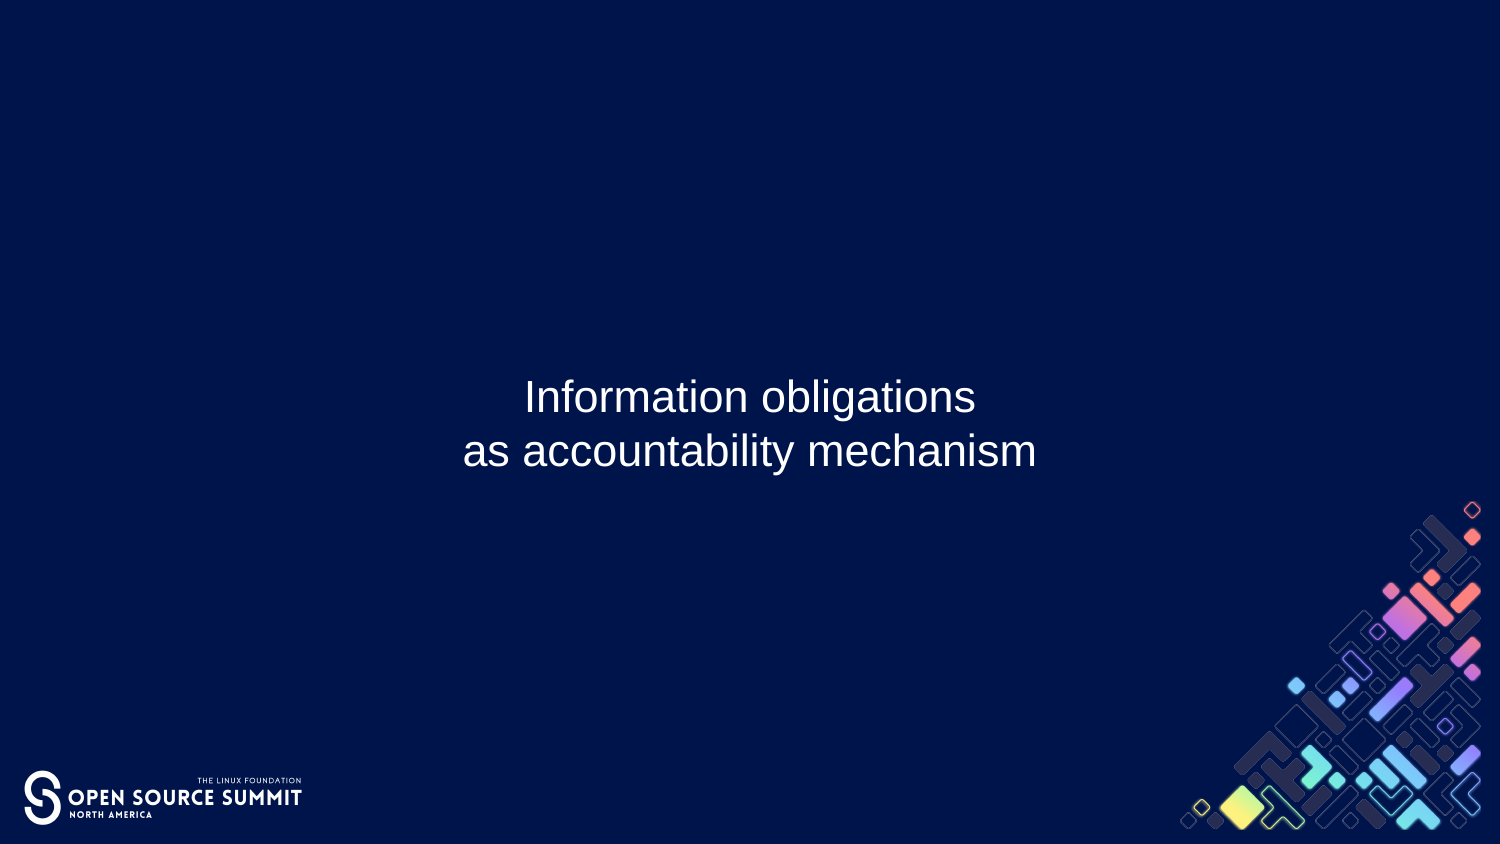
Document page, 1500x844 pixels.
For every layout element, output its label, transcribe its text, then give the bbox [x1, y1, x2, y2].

picture [19, 765, 307, 830]
title Information obligations as accountability mechanism [51, 352, 1449, 491]
picture [1180, 501, 1481, 830]
